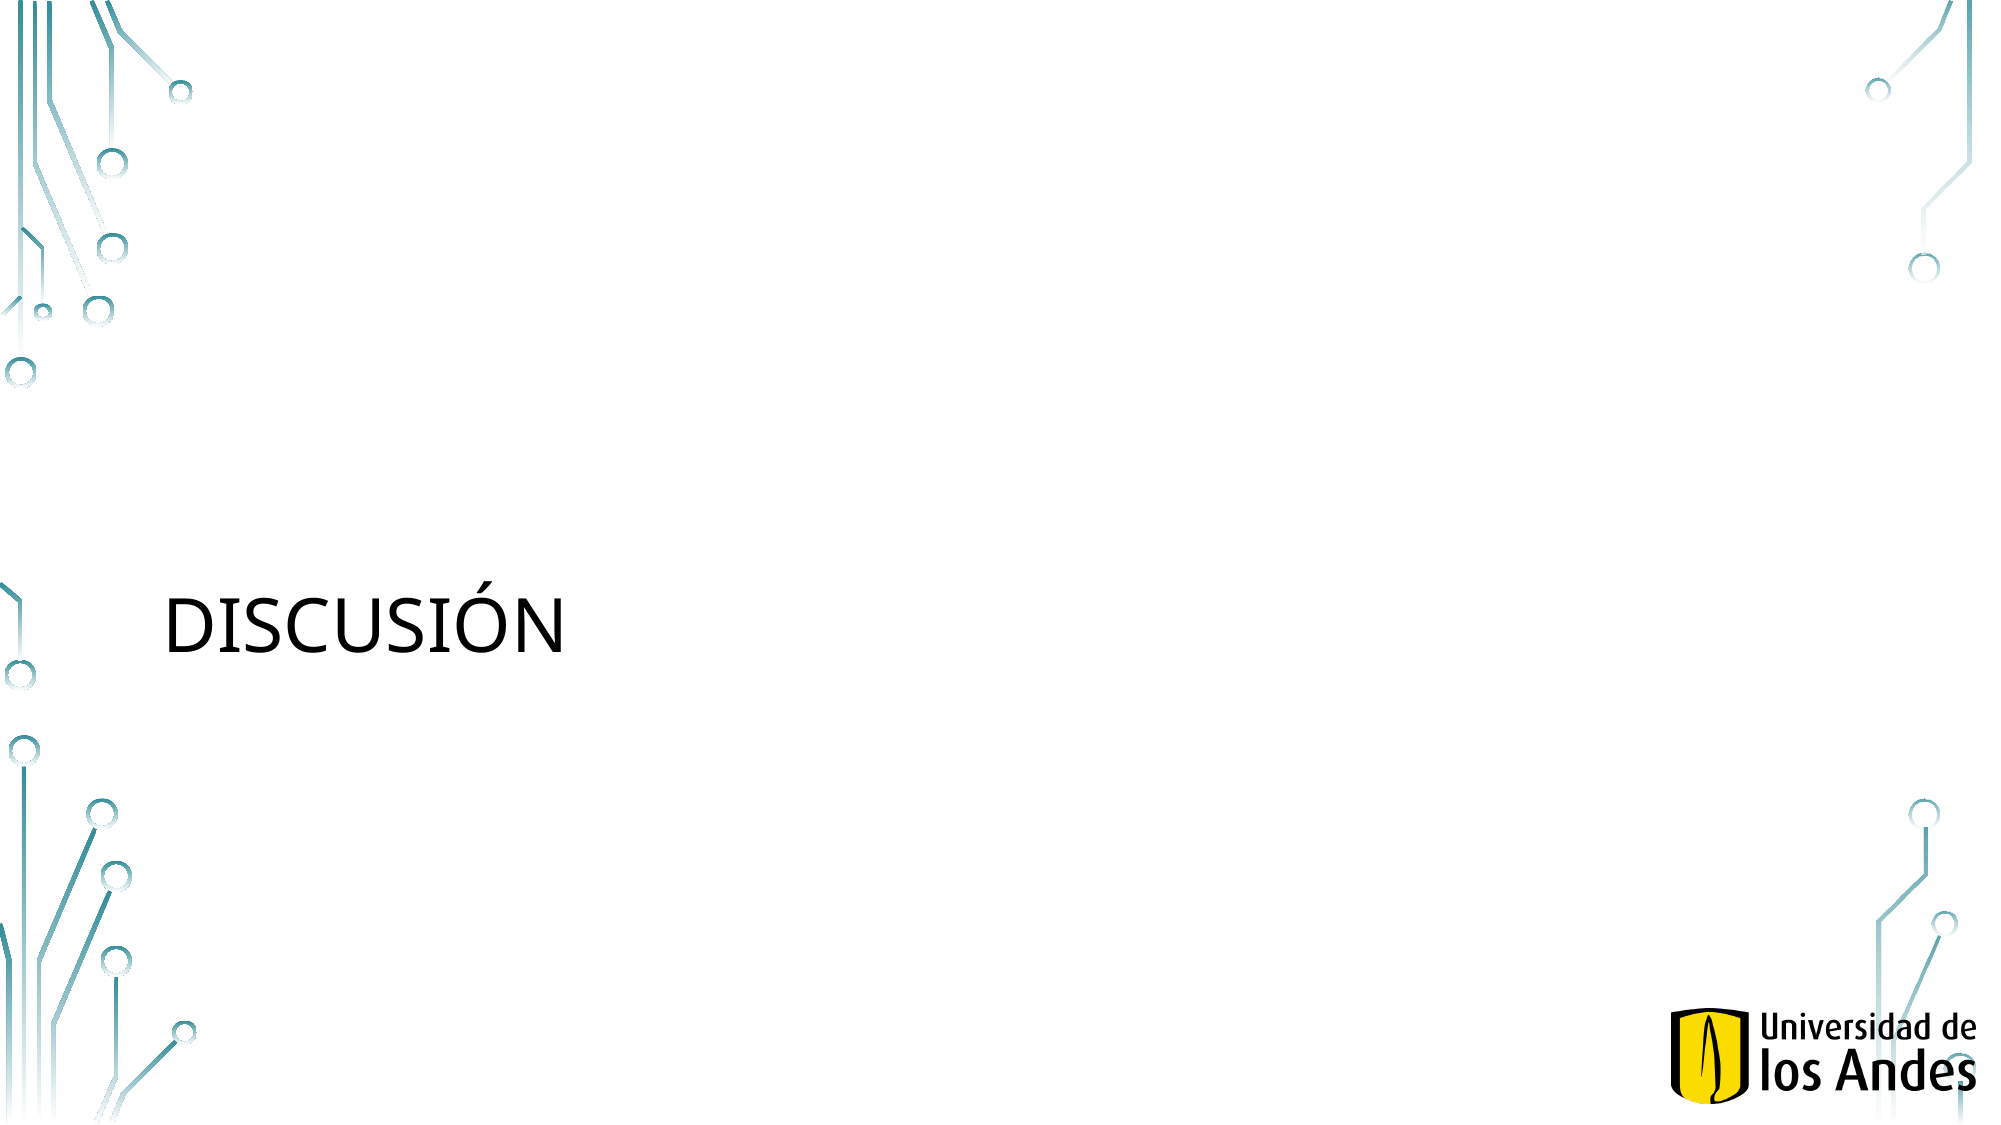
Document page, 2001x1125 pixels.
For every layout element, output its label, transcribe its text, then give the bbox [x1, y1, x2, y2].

picture [1671, 1007, 1977, 1104]
text_box Discusión [147, 506, 1773, 750]
